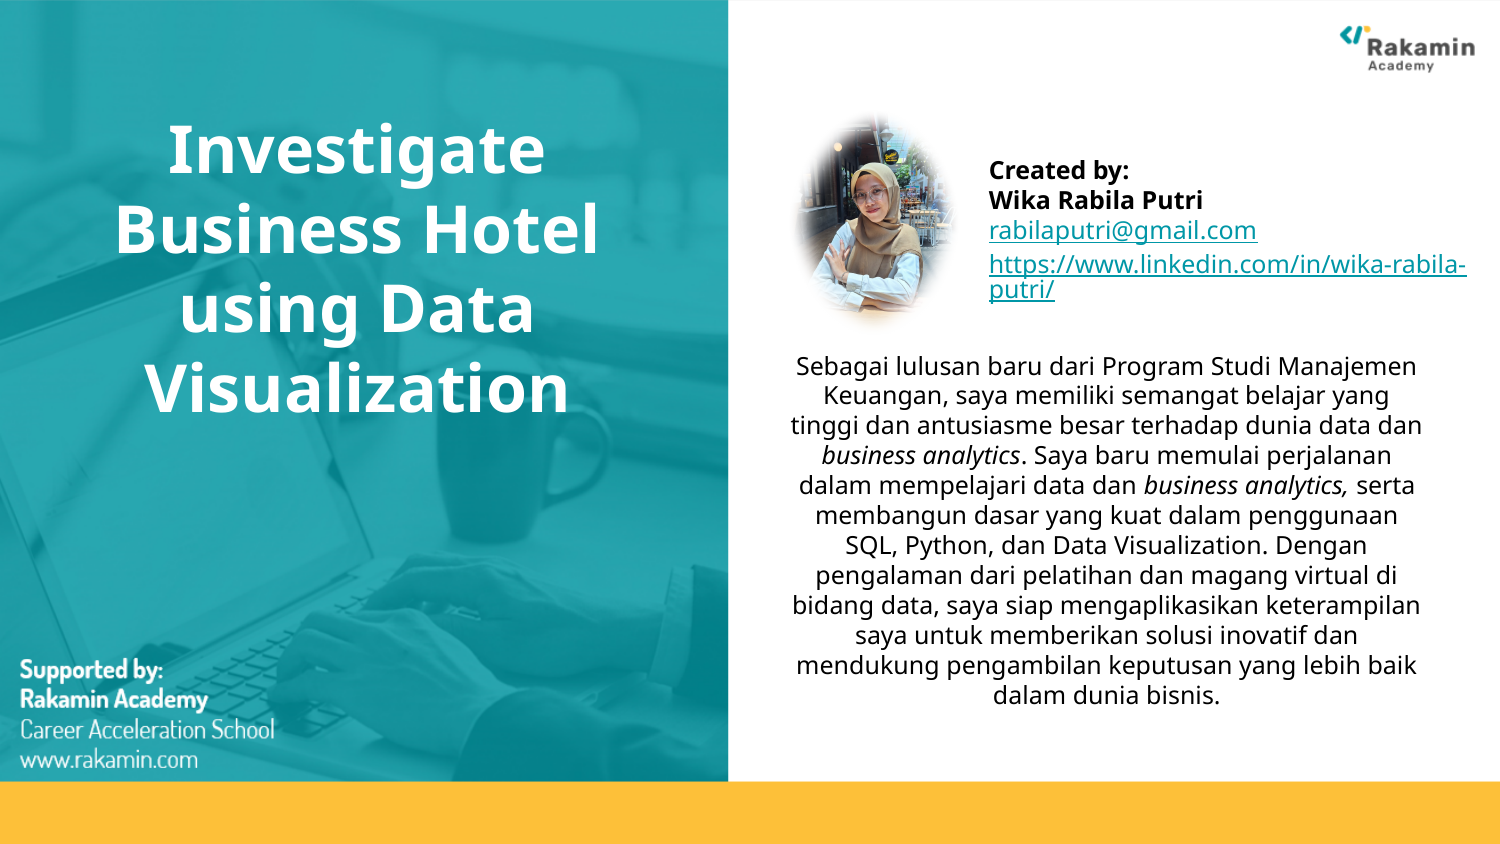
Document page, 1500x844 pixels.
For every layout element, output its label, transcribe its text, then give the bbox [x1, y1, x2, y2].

title Investigate Business Hotel using Data Visualization [51, 190, 665, 520]
subtitle Sebagai lulusan baru dari Program Studi Manajemen Keuangan, saya memiliki semangat belajar yang tinggi dan antusiasme besar terhadap dunia data dan business analytics. Saya baru memulai perjalanan dalam mempelajari data dan business analytics, serta membangun dasar yang kuat dalam penggunaan SQL, Python, dan Data Visualization. Dengan pengalaman dari pelatihan dan magang virtual di bidang data, saya siap mengaplikasikan keterampilan saya untuk memberikan solusi inovatif dan mendukung pengambilan keputusan yang lebih baik dalam dunia bisnis. [773, 292, 1441, 797]
text_box Created by: Wika Rabila Putri rabilaputri@gmail.com https://www.linkedin.com/in/wika-rabila-putri/ [977, 149, 1488, 280]
picture [0, 0, 1500, 844]
